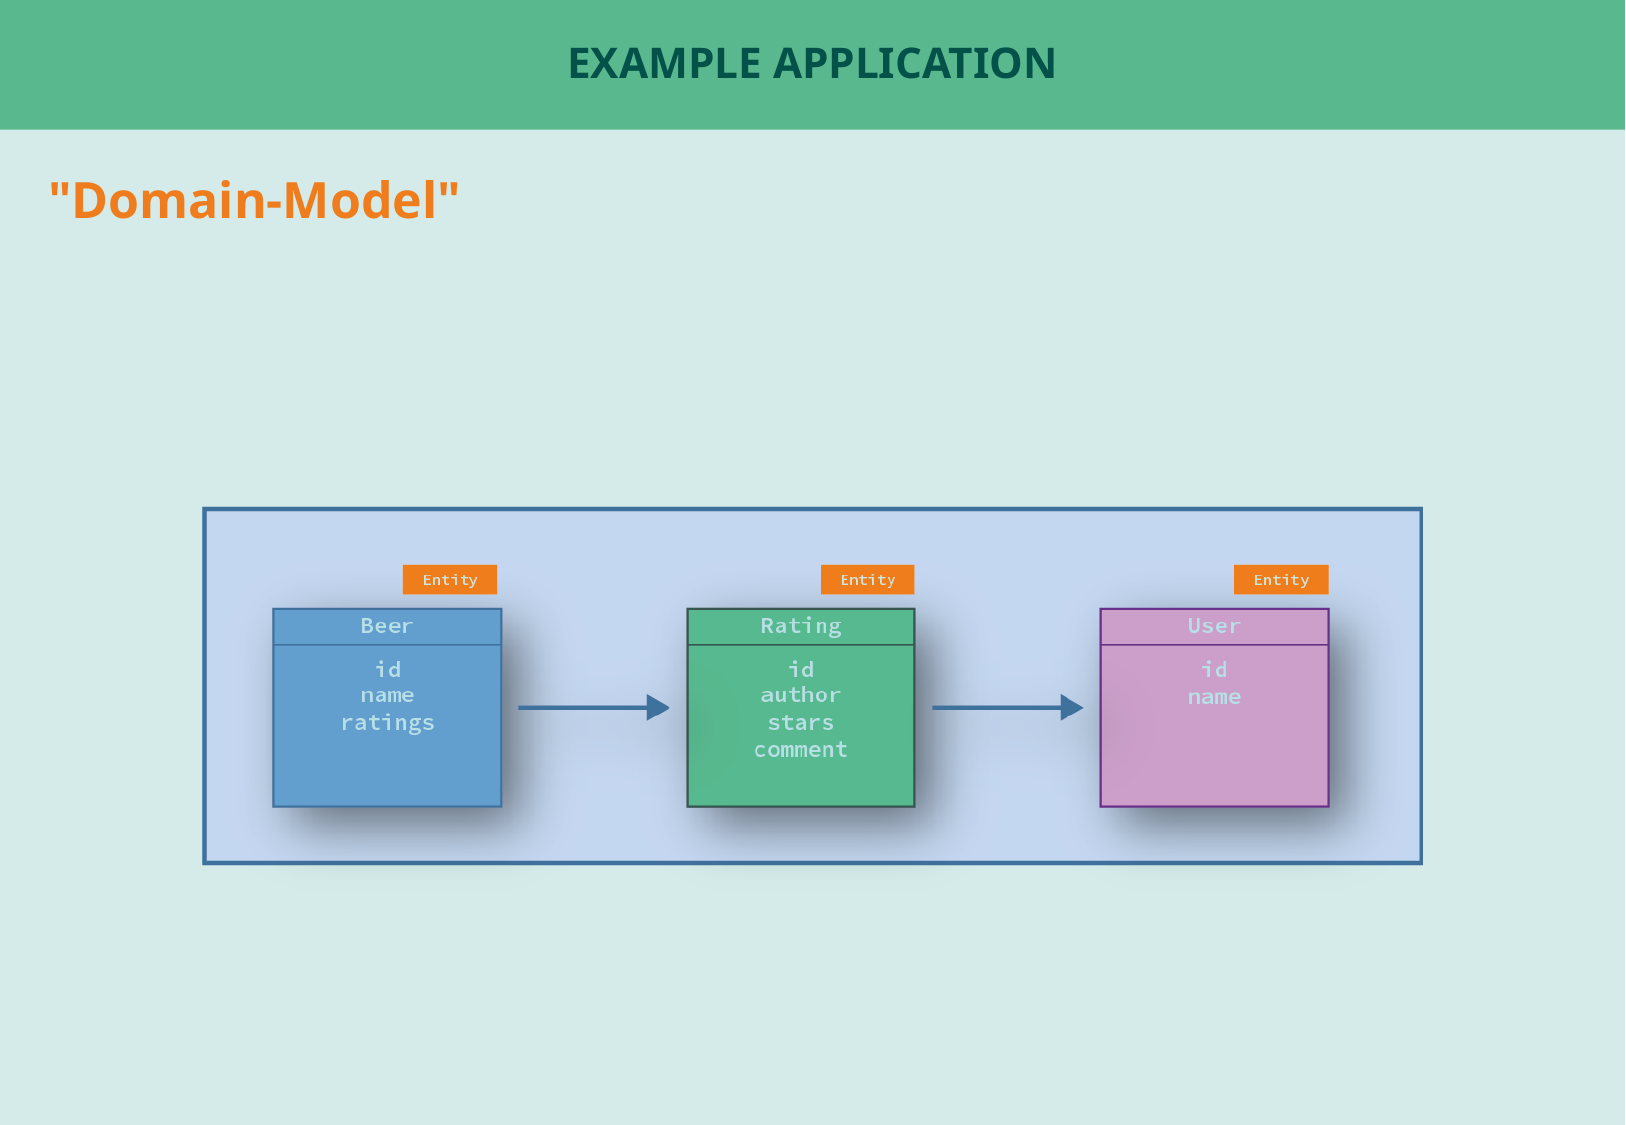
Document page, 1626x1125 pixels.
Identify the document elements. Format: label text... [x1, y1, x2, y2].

list "Domain-Model" [33, 168, 1592, 1043]
picture [202, 506, 1423, 902]
title Example application [0, 0, 1625, 130]
